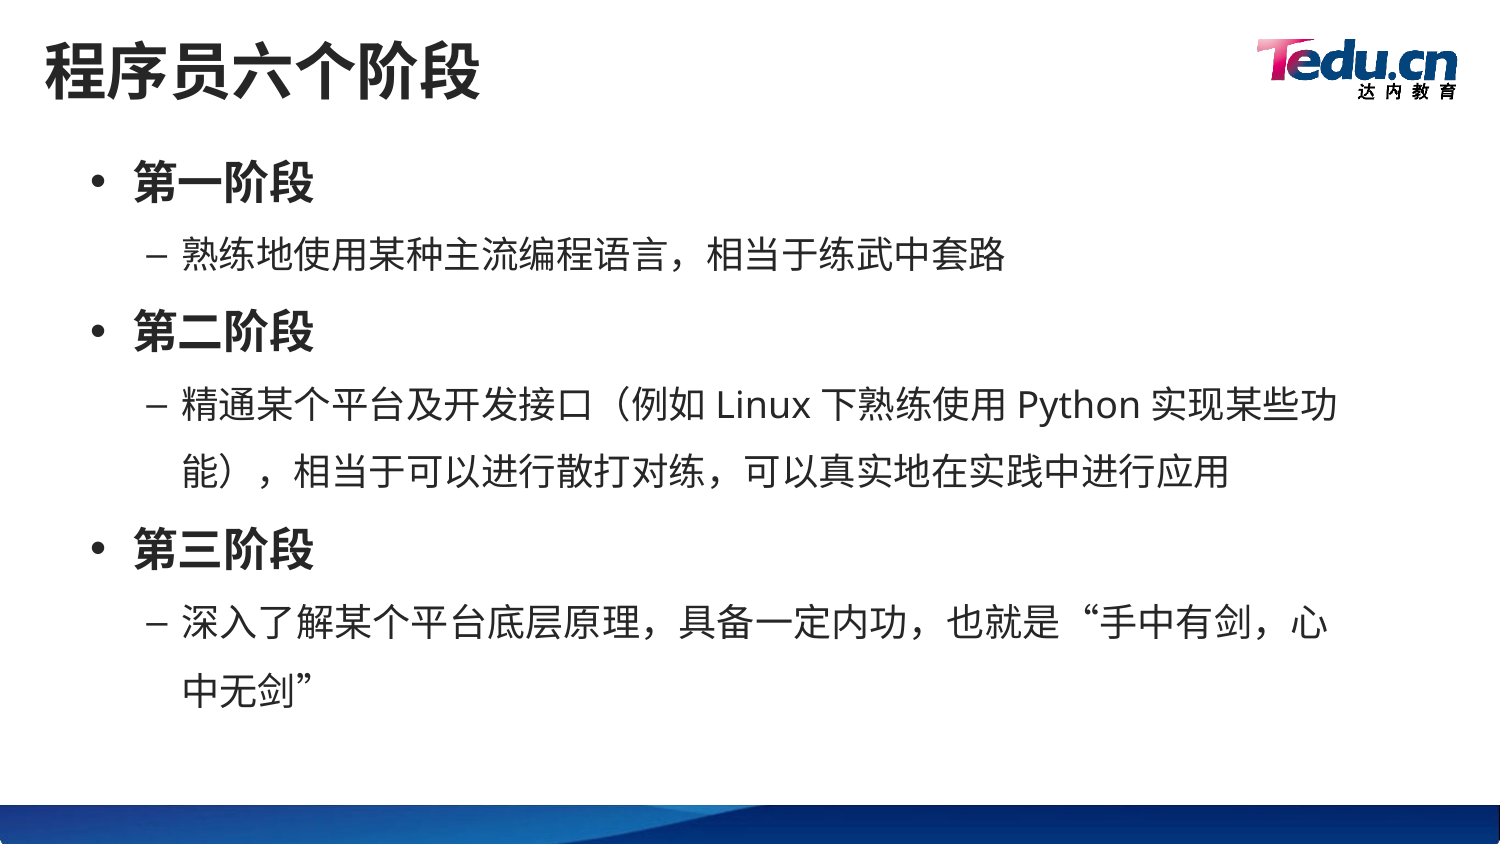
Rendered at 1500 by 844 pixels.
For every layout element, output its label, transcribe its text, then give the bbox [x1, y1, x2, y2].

list 第一阶段 熟练地使用某种主流编程语言，相当于练武中套路 第二阶段 精通某个平台及开发接口（例如Linux下熟练使用Python实现某些功能），相当于可以进行散打对练，可以真实地在实践中进行应用 第三阶段 深入了解某个平台底层原理，具备一定内功，也就是“手中有剑，心中无剑” [75, 118, 1355, 753]
picture [0, 805, 1500, 844]
picture [1234, 8, 1471, 115]
title 程序员六个阶段 [29, 20, 1354, 119]
